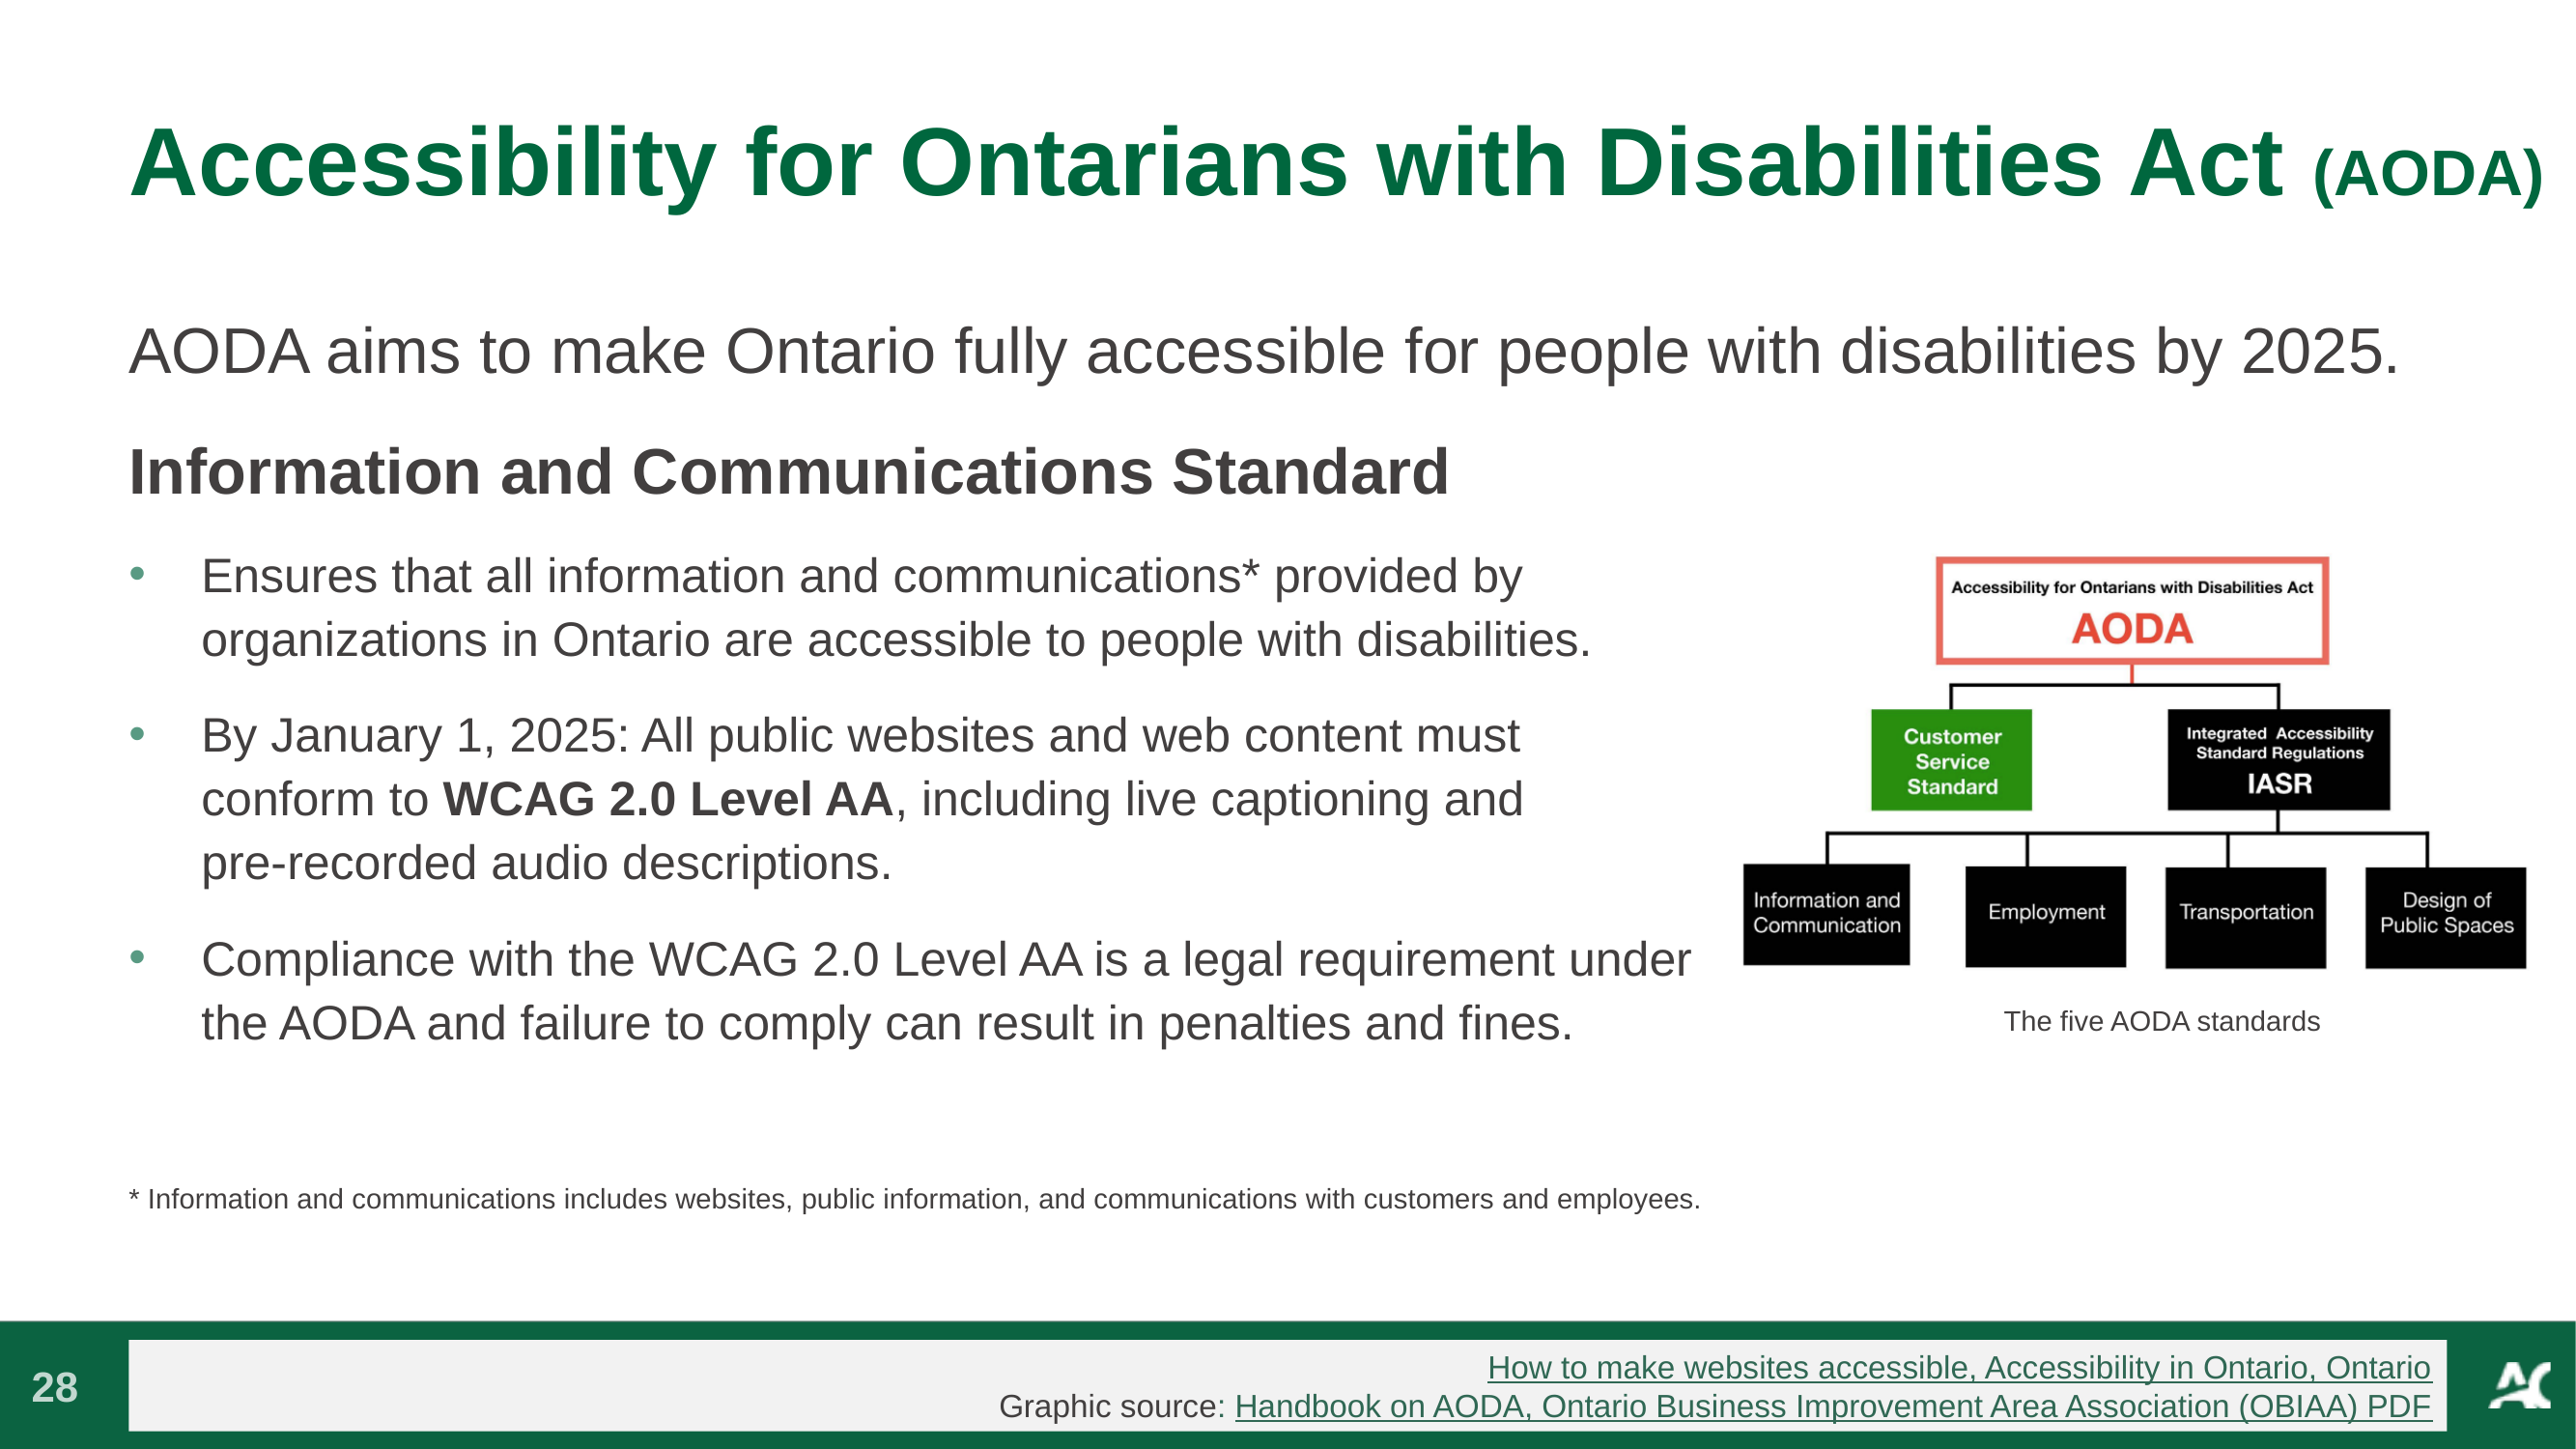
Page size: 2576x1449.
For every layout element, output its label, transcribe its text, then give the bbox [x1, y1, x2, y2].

text_box AODA aims to make Ontario fully accessible for people with disabilities by 2025. [128, 301, 2518, 370]
picture [1737, 549, 2539, 980]
text_box Information and Communications Standard Ensures that all information and communications* provided by organizations in Ontario are accessible to people with disabilities. By January 1, 2025: All public websites and web content must conform to WCAG 2.0 Level AA, including live captioning and pre-recorded audio descriptions. Compliance with the WCAG 2.0 Level AA is a legal requirement under the AODA and failure to comply can result in penalties and fines. * Information and communications includes websites, public information, and communications with customers and employees. [128, 421, 1708, 1256]
text_box How to make websites accessible, Accessibility in Ontario, Ontario Graphic source: Handbook on AODA, Ontario Business Improvement Area Association (OBIAA) PDF [128, 1340, 2448, 1432]
title Accessibility for Ontarians with Disabilities Act (AODA) [128, 122, 2576, 285]
slide_number 28 [31, 1346, 116, 1424]
text_box The five AODA standards [1786, 996, 2539, 1044]
